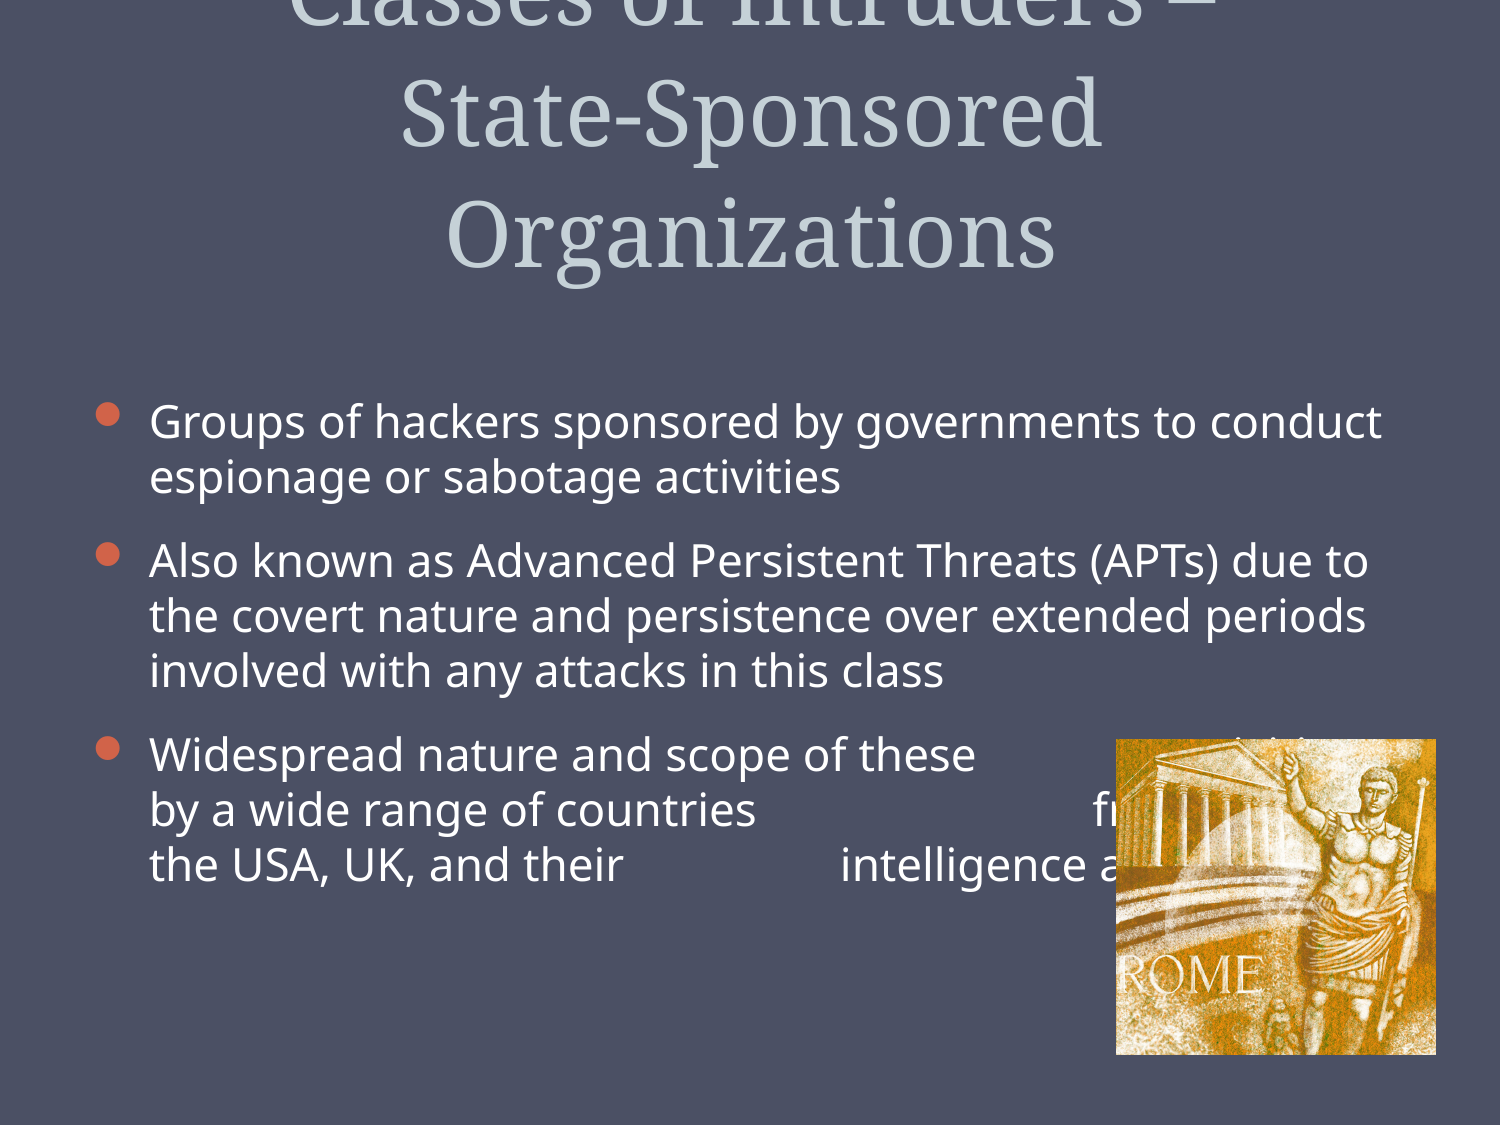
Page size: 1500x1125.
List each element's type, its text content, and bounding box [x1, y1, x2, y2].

list Groups of hackers sponsored by governments to conduct espionage or sabotage activities Also known as Advanced Persistent Threats (APTs) due to the covert nature and persistence over extended periods involved with any attacks in this class Widespread nature and scope of these activities by a wide range of countries from China to the USA, UK, and their intelligence allies [76, 385, 1427, 1046]
title Classes of Intruders – State-Sponsored Organizations [76, 30, 1427, 294]
picture [1115, 739, 1437, 1055]
